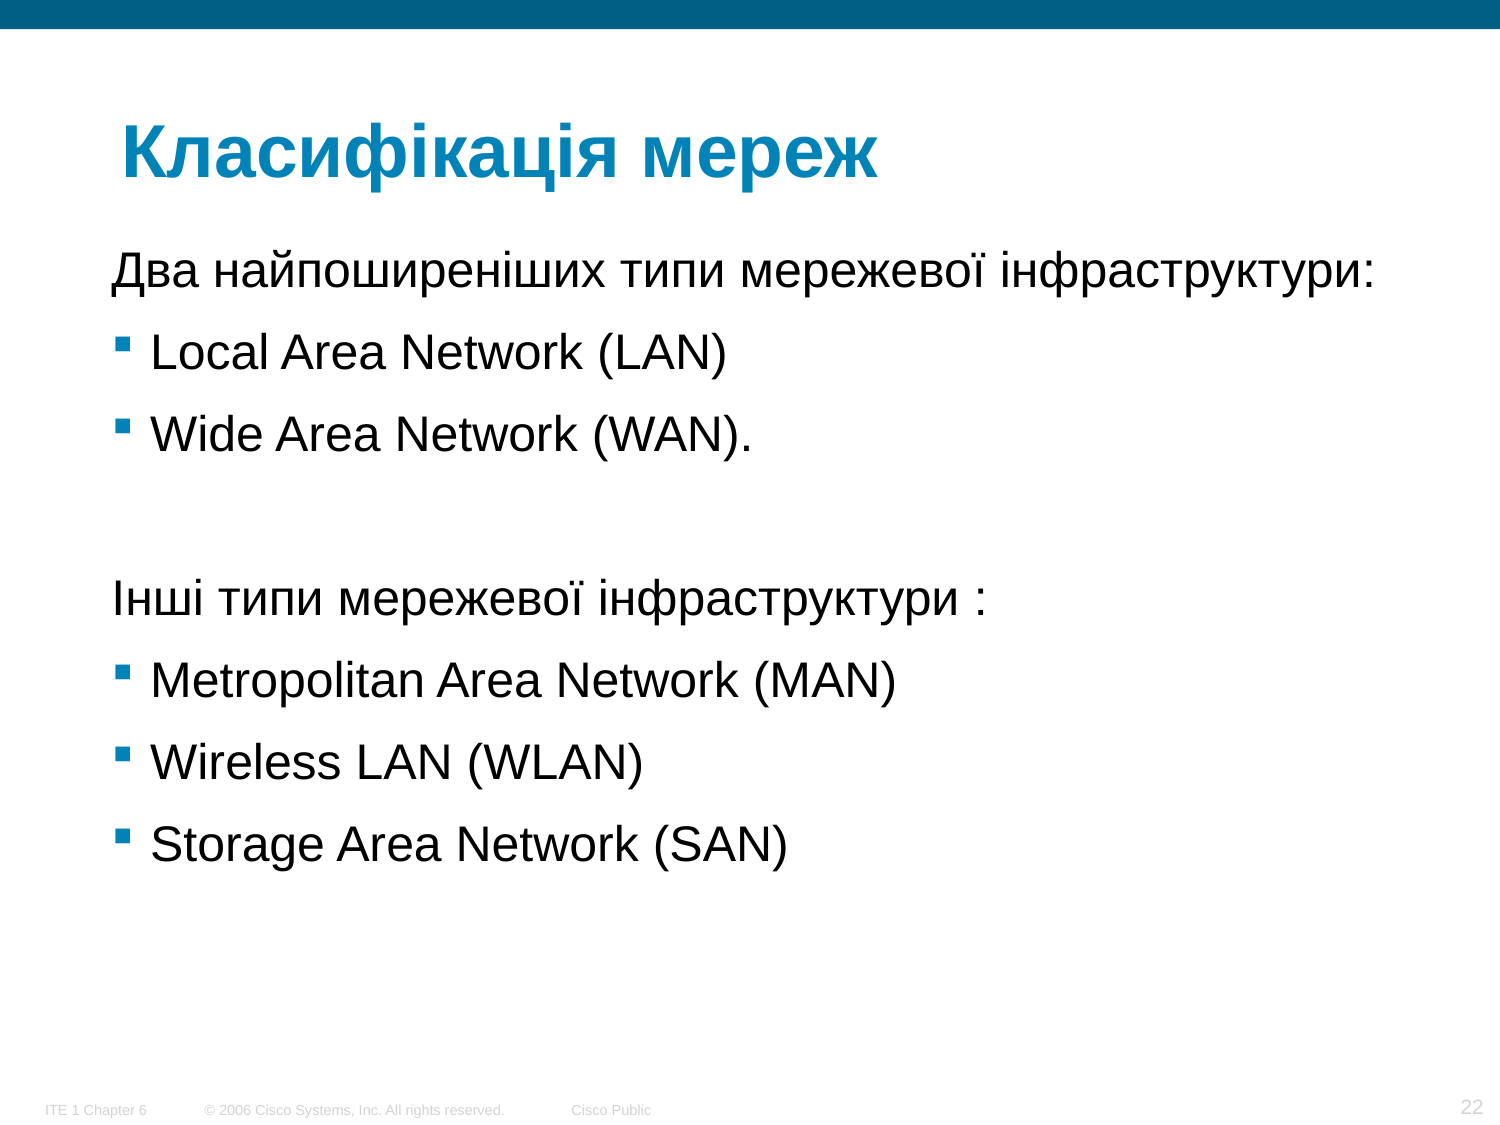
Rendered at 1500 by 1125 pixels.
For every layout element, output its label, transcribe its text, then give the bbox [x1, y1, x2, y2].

title Класифікація мереж [107, 75, 1444, 200]
list Два найпоширеніших типи мережевої інфраструктури: Local Area Network (LAN) Wide Area Network (WAN). Інші типи мережевої інфраструктури : Metropolitan Area Network (MAN) Wireless LAN (WLAN) Storage Area Network (SAN) [98, 235, 1401, 821]
